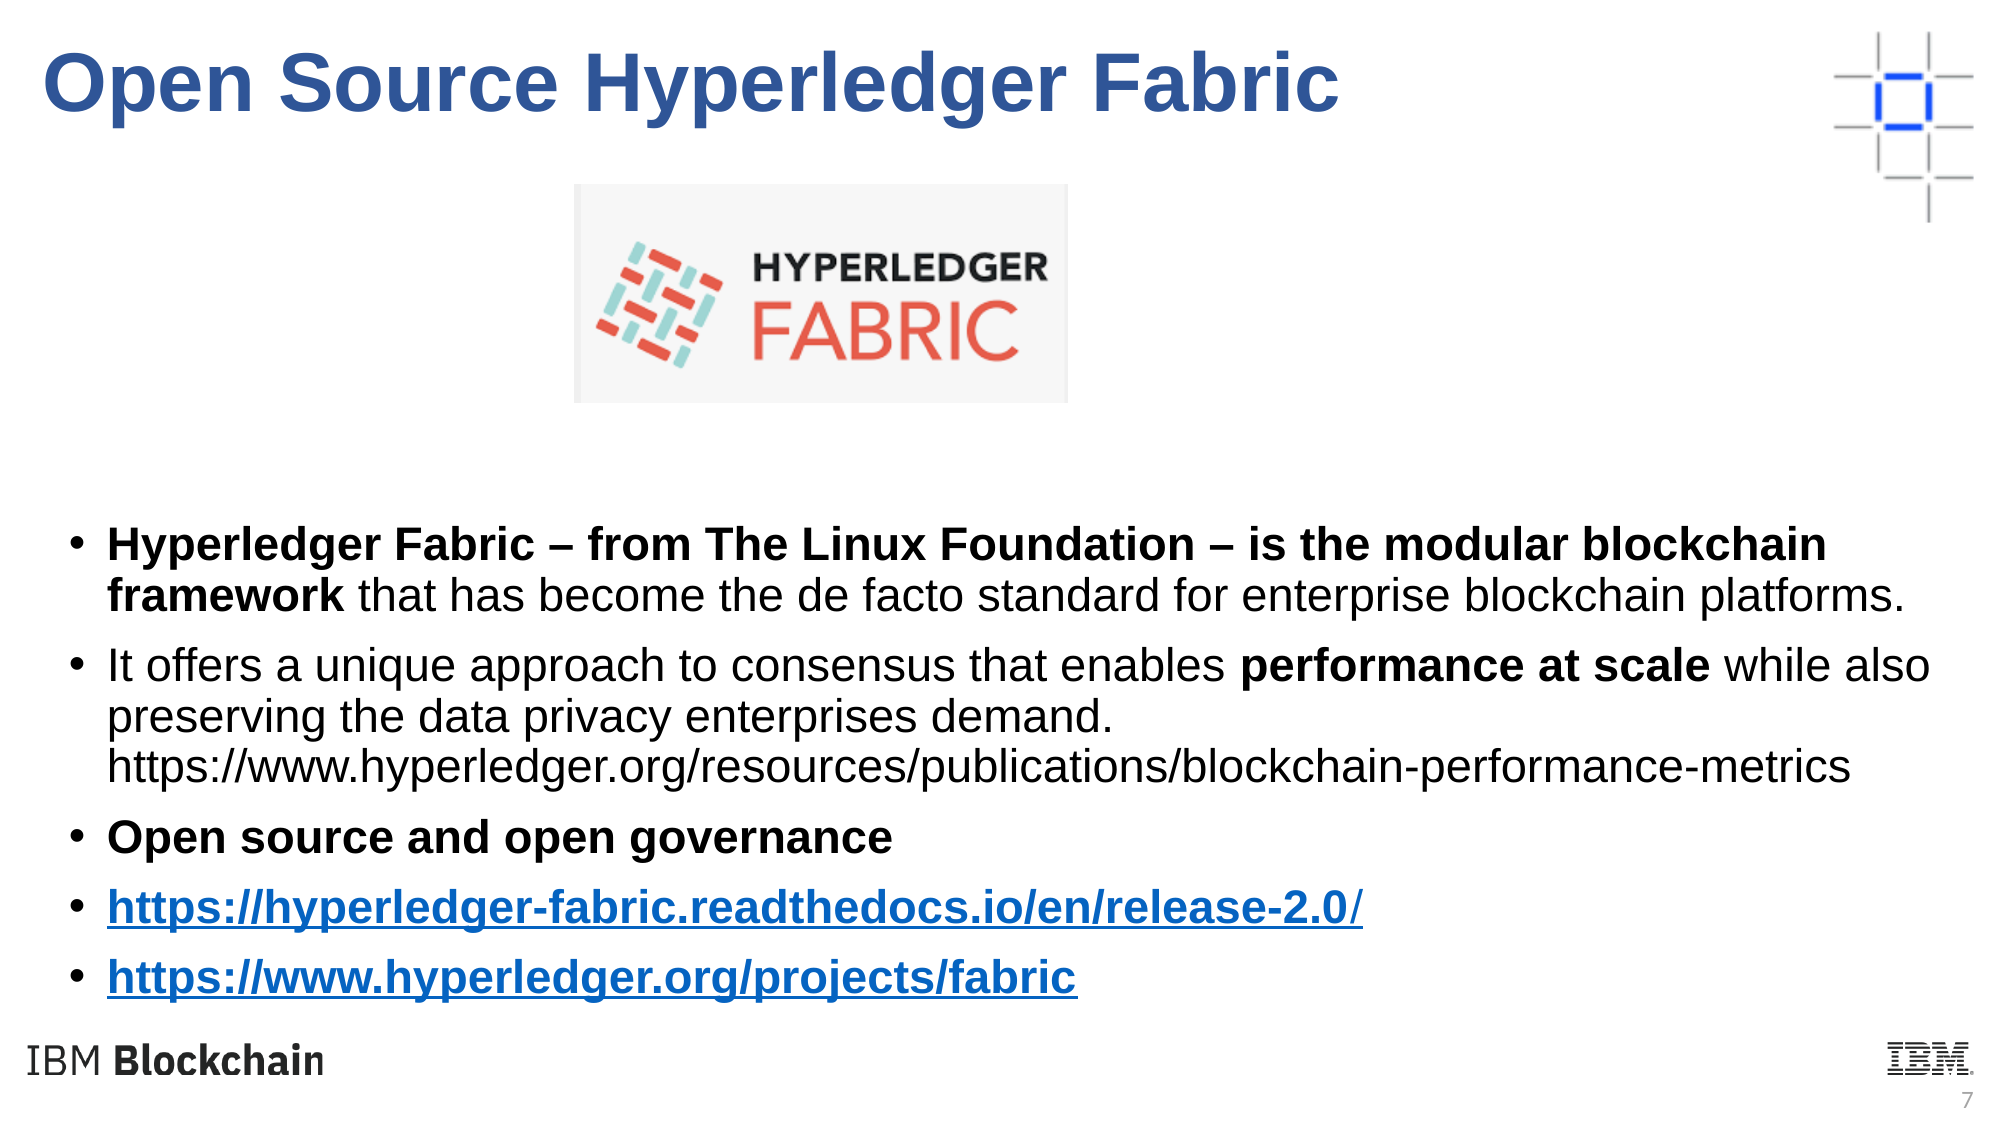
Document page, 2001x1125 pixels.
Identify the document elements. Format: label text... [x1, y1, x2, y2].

picture [1834, 32, 1973, 222]
list Open Source Hyperledger Fabric [27, 31, 1727, 161]
list Hyperledger Fabric – from The Linux Foundation – is the modular blockchain framework that has become the de facto standard for enterprise blockchain platforms. It offers a unique approach to consensus that enables performance at scale while also preserving the data privacy enterprises demand. https://www.hyperledger.org/resources/publications/blockchain-performance-metrics Open source and open governance https://hyperledger-fabric.readthedocs.io/en/release-2.0/ https://www.hyperledger.org/projects/fabric [53, 512, 2000, 1020]
picture [574, 184, 1068, 403]
